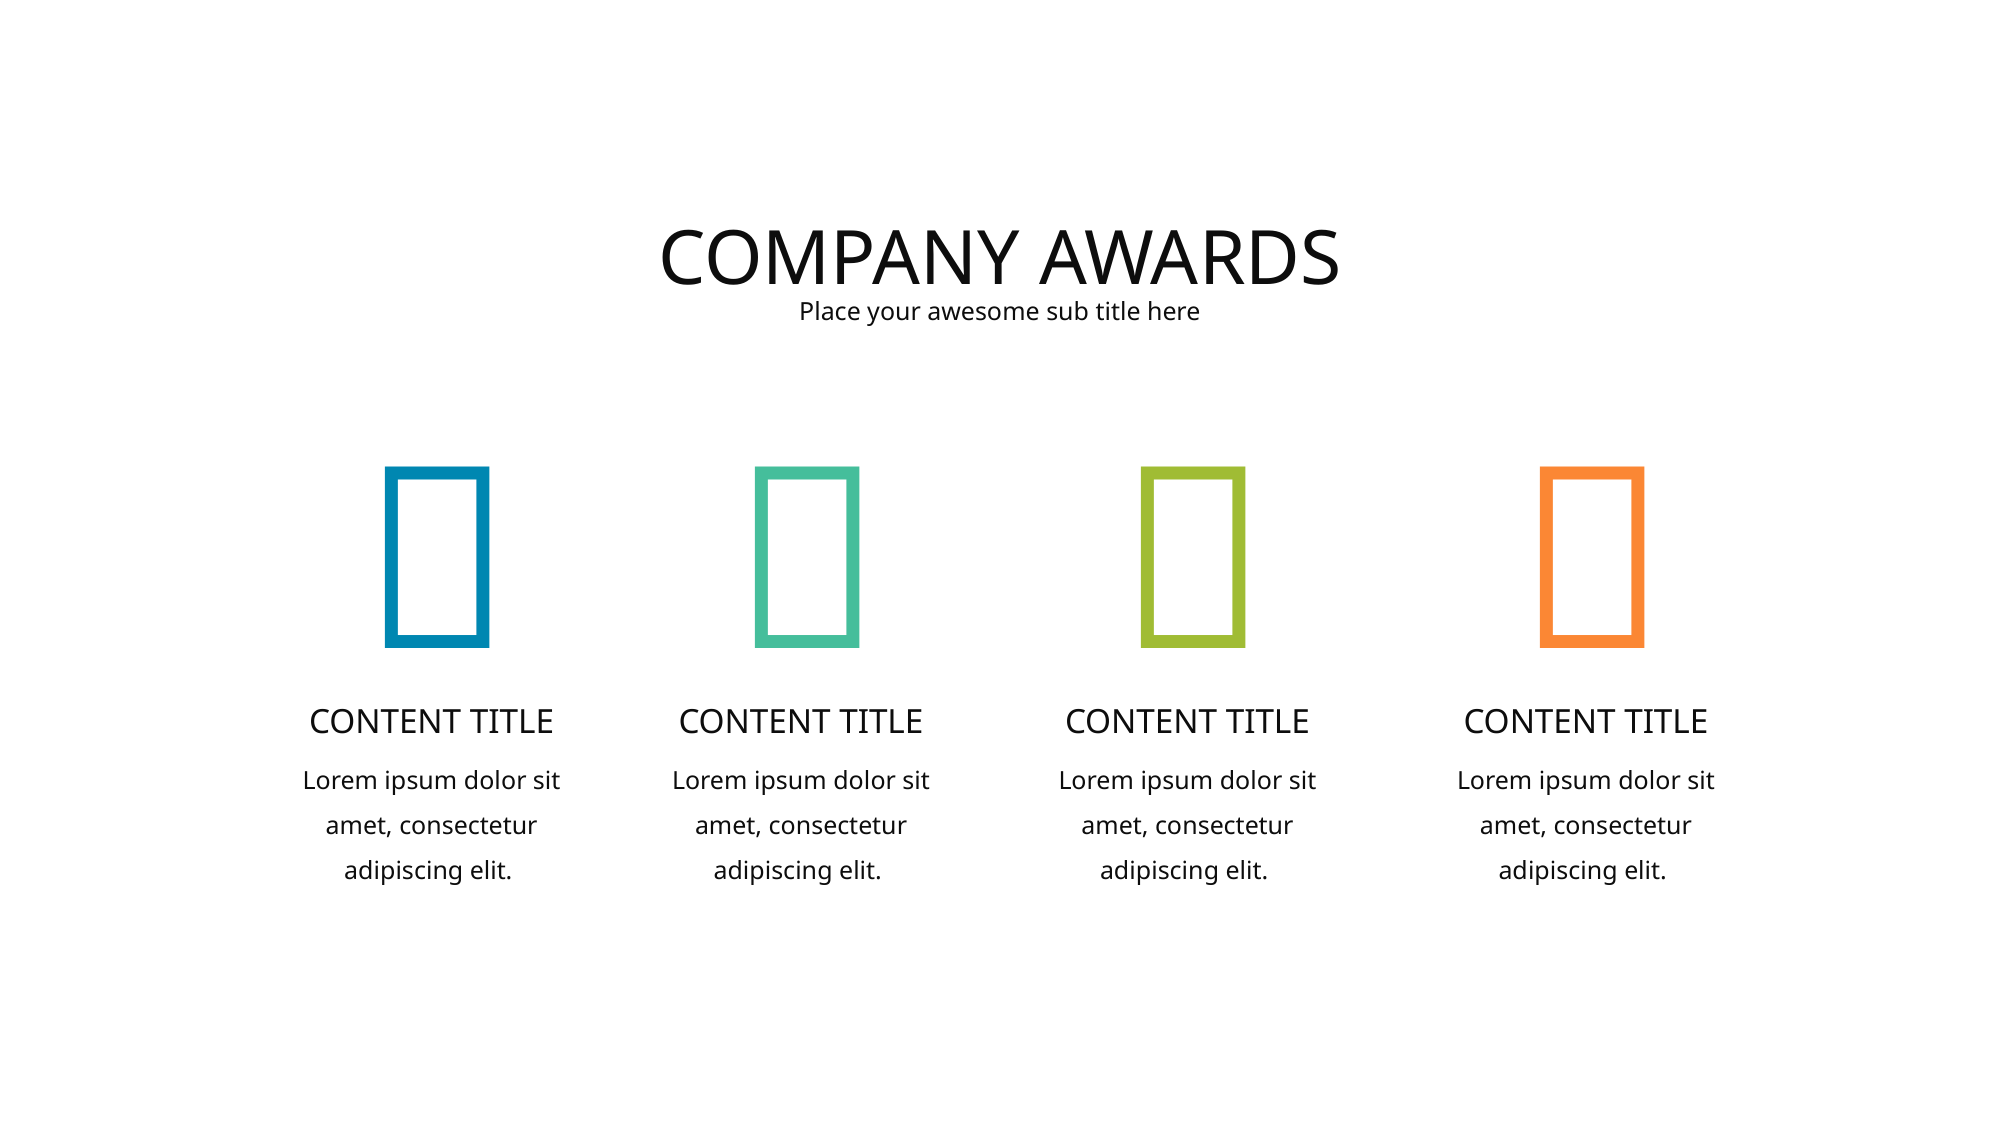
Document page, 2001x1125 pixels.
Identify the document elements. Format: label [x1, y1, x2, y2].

text_box [92, 157, 1907, 321]
text_box [272, 387, 591, 895]
text_box [642, 387, 960, 895]
text_box [1028, 387, 1347, 895]
text_box [1427, 387, 1746, 895]
